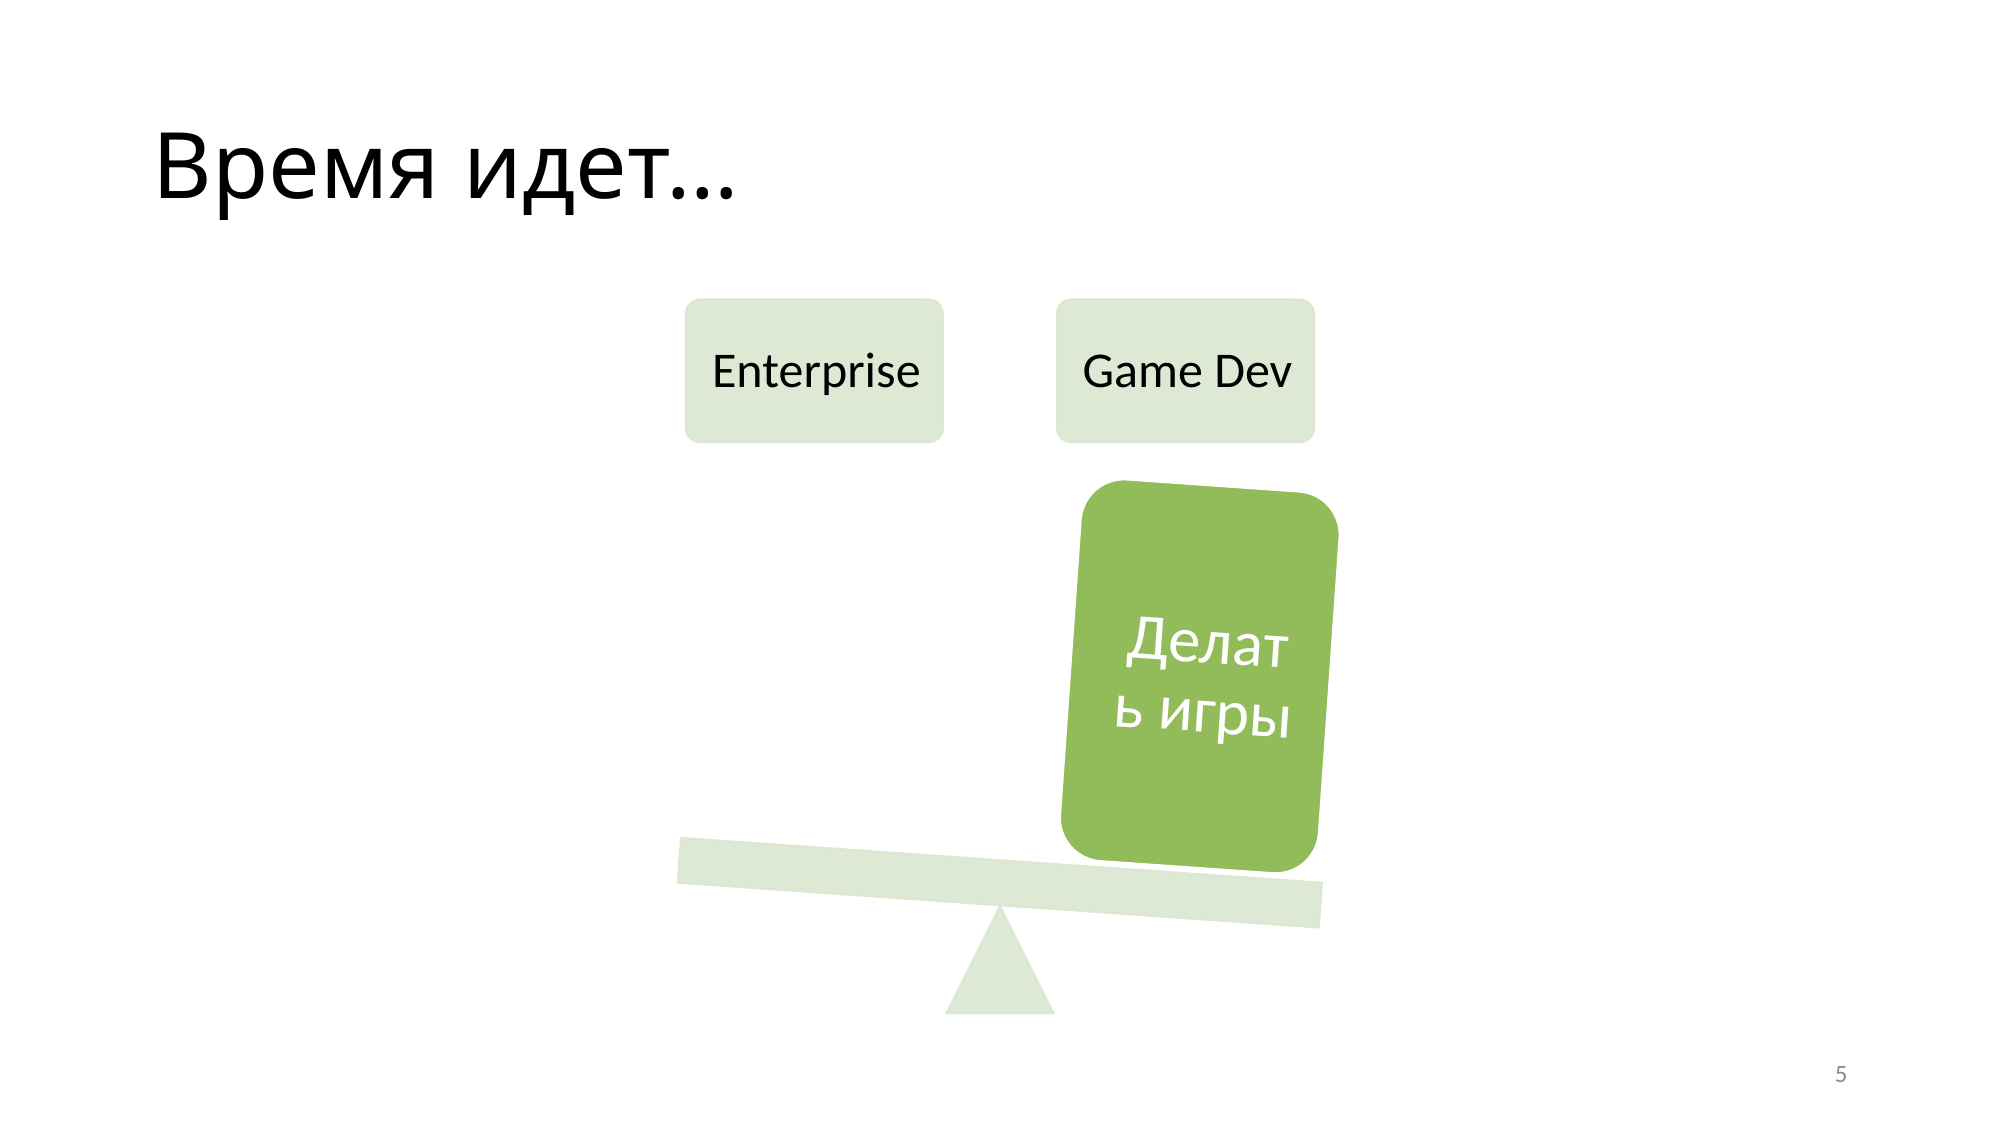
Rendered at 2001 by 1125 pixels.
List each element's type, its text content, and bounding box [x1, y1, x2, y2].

slide_number 5 [1412, 1042, 1863, 1103]
title Время идет… [137, 59, 1863, 278]
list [137, 299, 1863, 1014]
